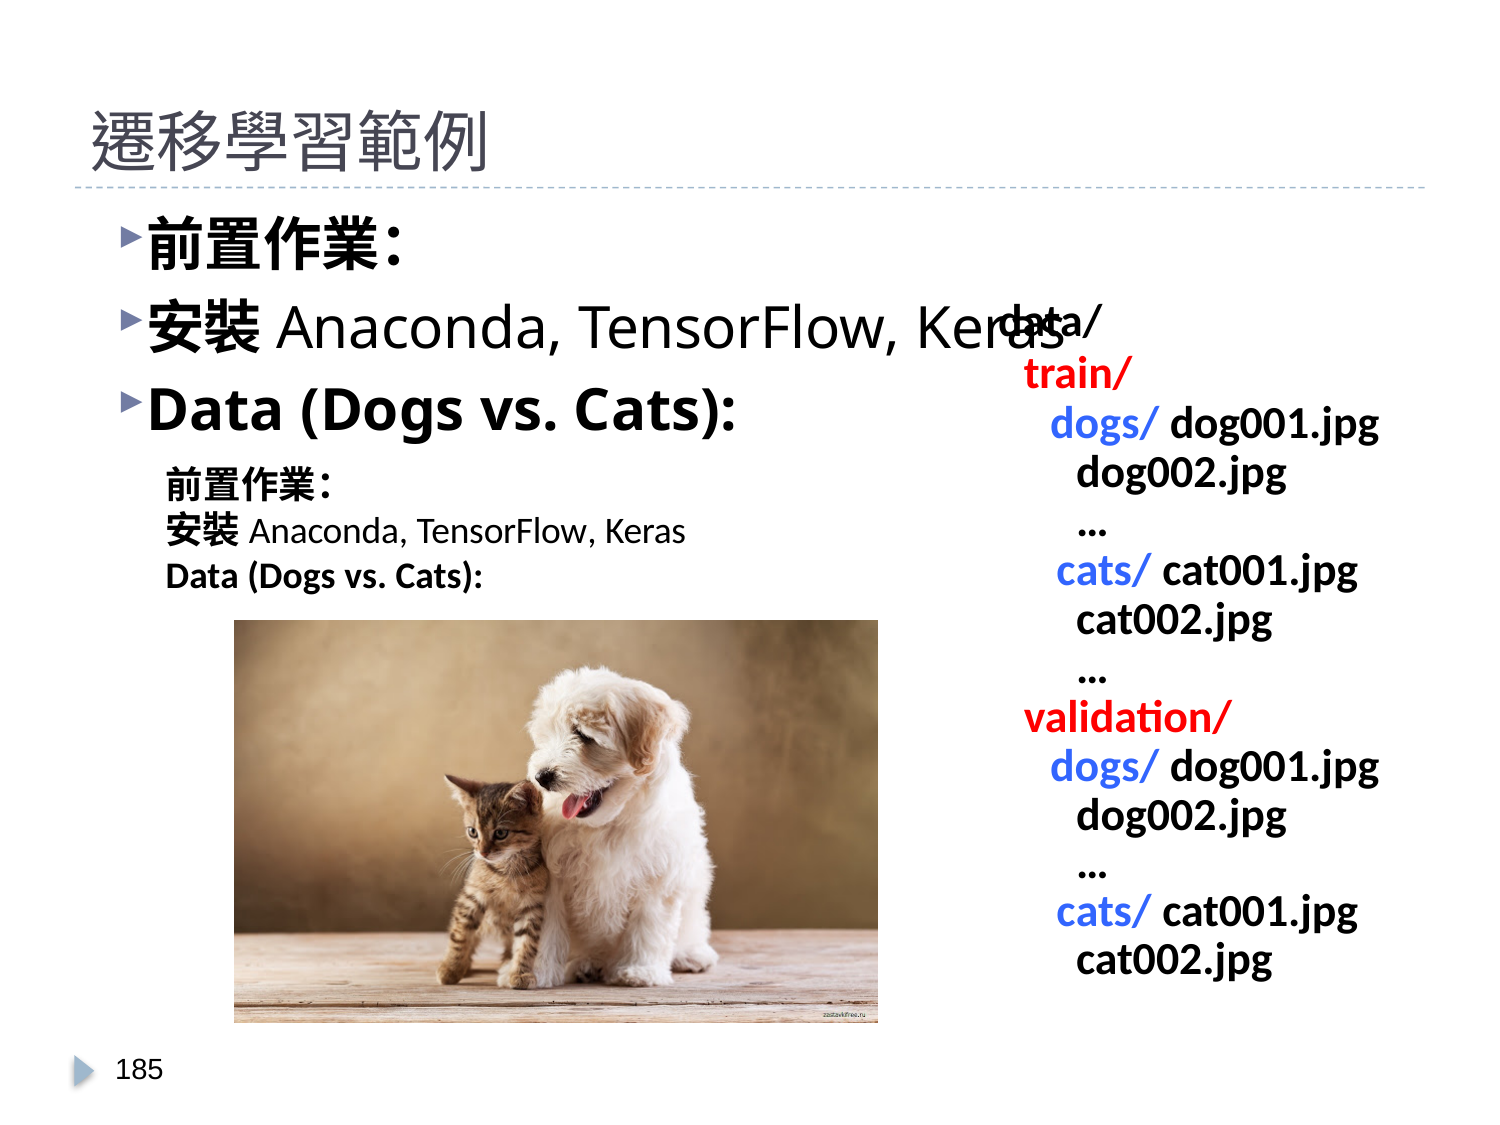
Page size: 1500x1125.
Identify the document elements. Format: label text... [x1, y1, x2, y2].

text_box data/ train/ dogs/ dog001.jpg dog002.jpg … cats/ cat001.jpg cat002.jpg … validation/ dogs/ dog001.jpg dog002.jpg … cats/ cat001.jpg cat002.jpg [998, 290, 1393, 985]
text_box 前置作業： 安裝Anaconda, TensorFlow, Keras Data (Dogs vs. Cats): [123, 453, 874, 604]
picture [234, 620, 878, 1023]
title 遷移學習範例 [75, 24, 1425, 188]
list 前置作業： 安裝Anaconda, TensorFlow, Keras Data (Dogs vs. Cats): [75, 200, 1425, 1010]
slide_number 184 [100, 1042, 426, 1103]
